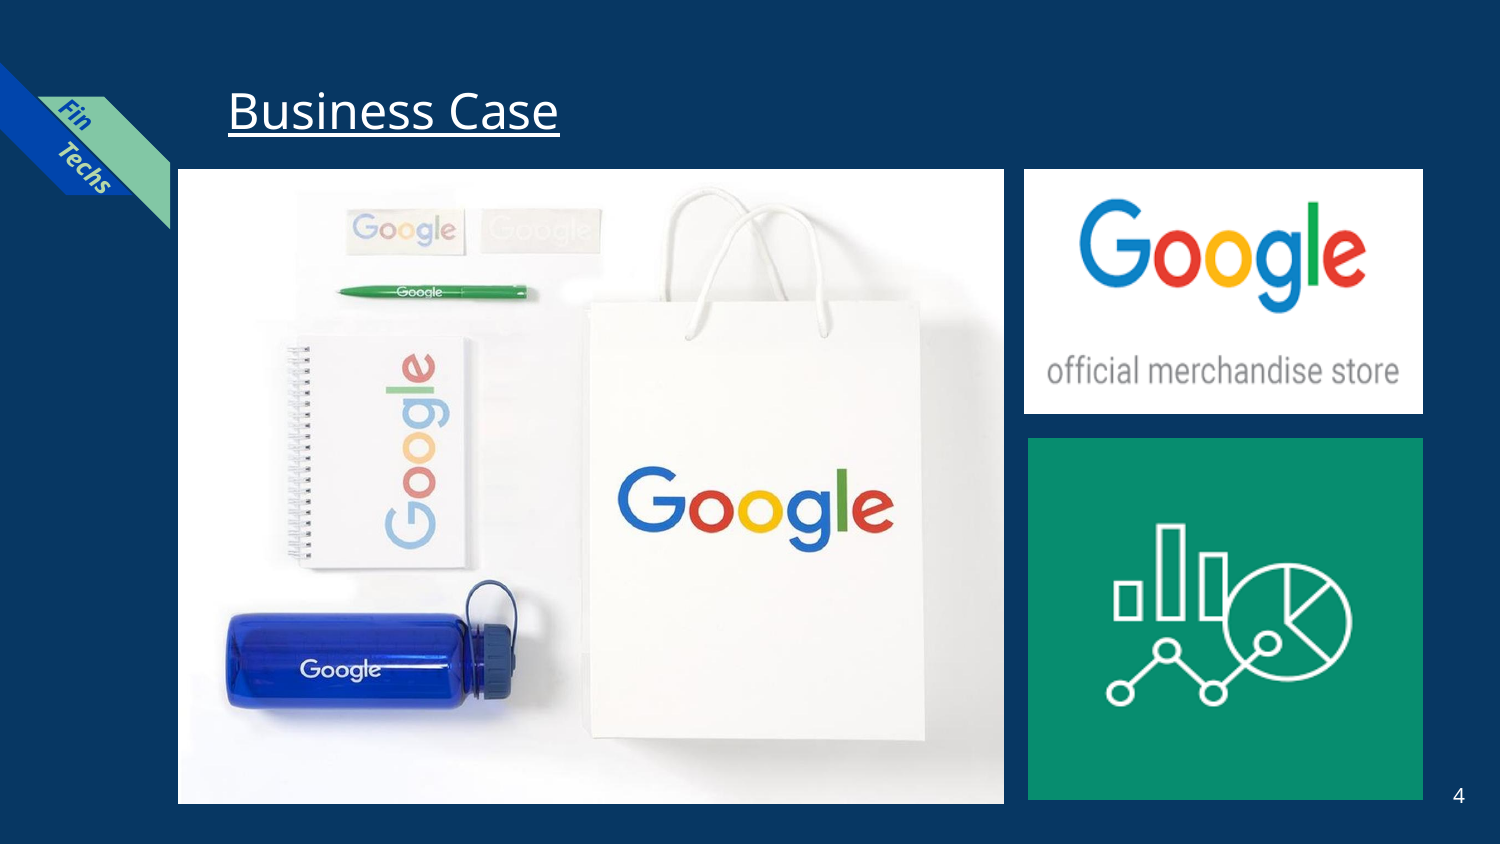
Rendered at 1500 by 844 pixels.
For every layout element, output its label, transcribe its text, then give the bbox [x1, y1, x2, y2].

title Business Case [212, 64, 658, 167]
picture [1024, 168, 1423, 414]
text_box Fin [32, 70, 148, 162]
slide_number ‹#› [1389, 764, 1480, 830]
text_box Techs [31, 113, 149, 229]
picture [177, 168, 1004, 804]
picture [1028, 438, 1423, 801]
